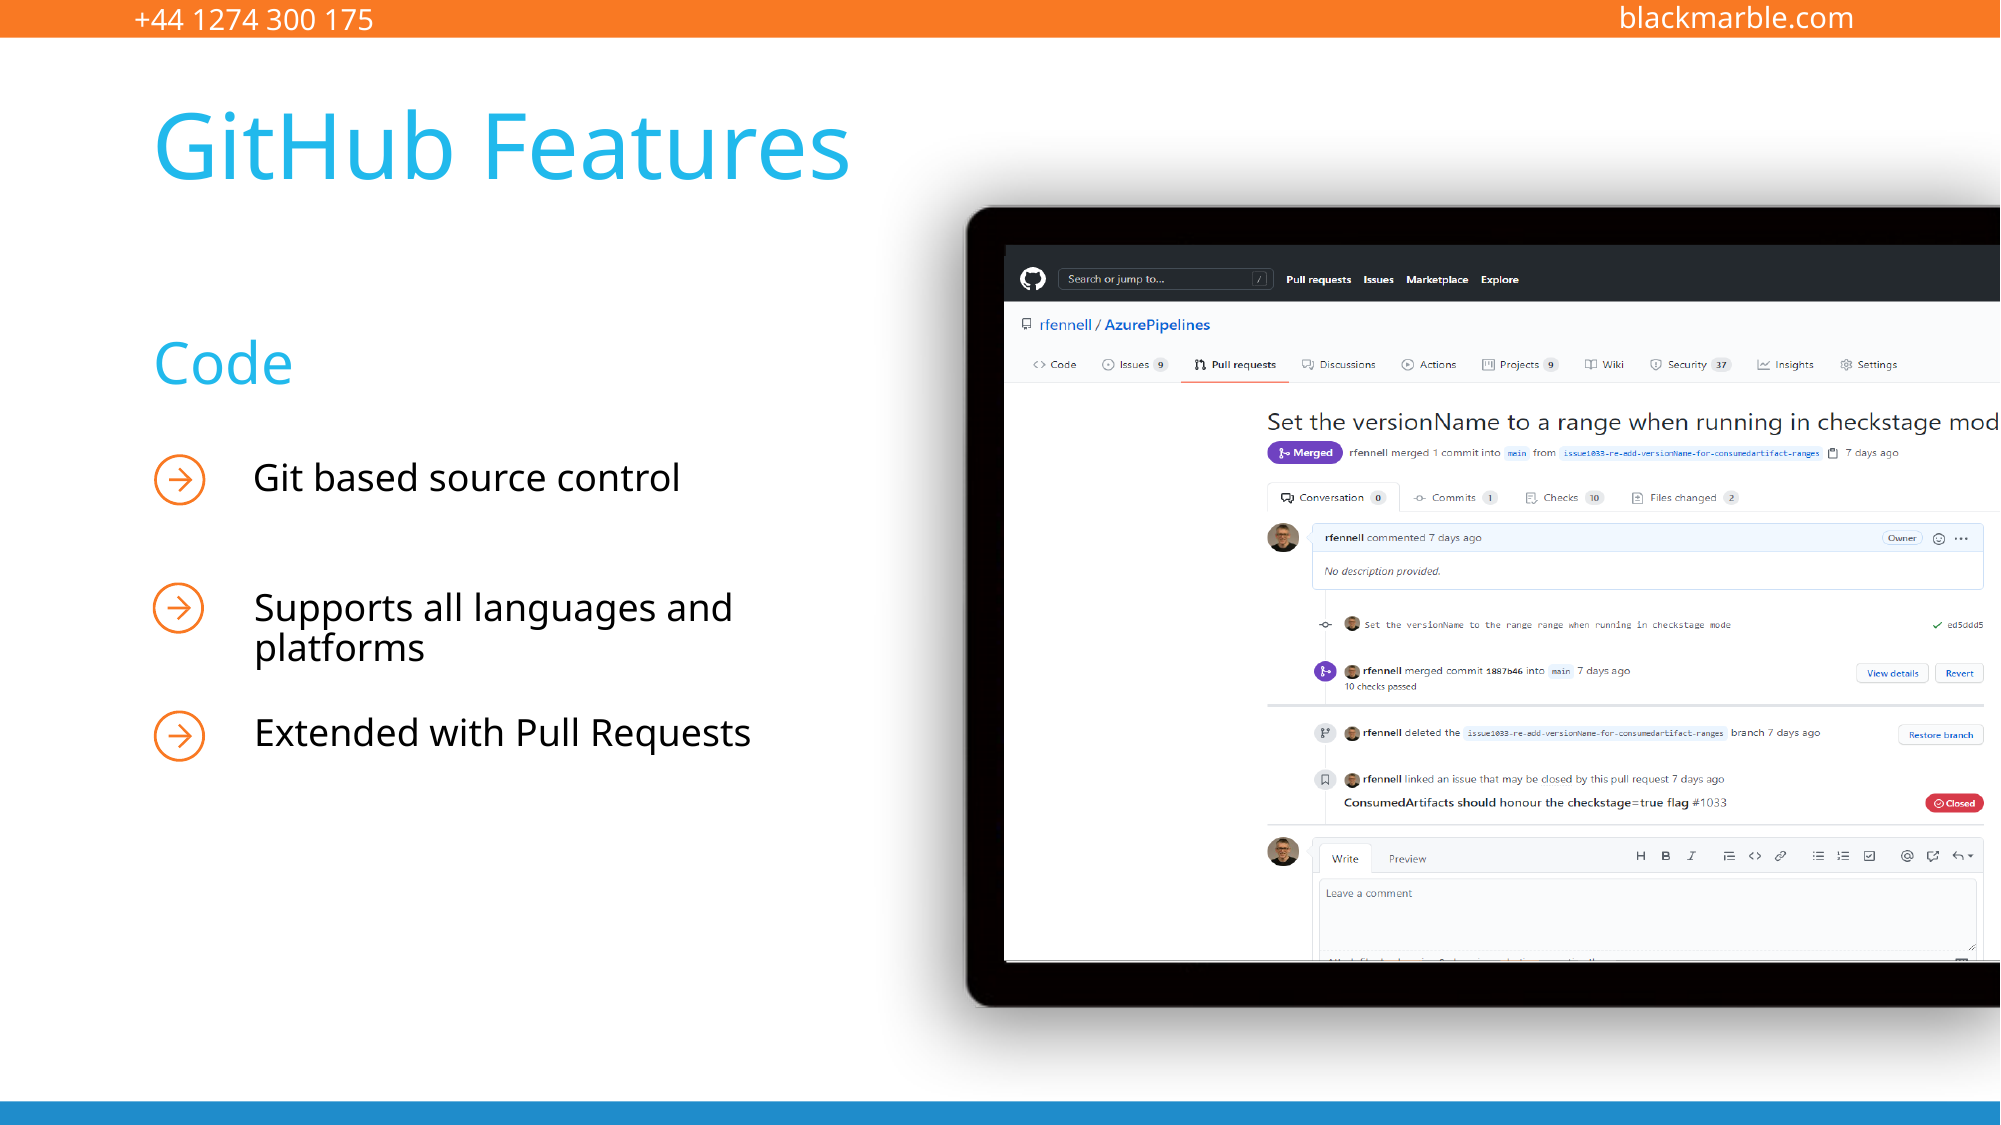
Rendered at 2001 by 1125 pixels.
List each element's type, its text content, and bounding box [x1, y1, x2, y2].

picture [799, 109, 2000, 1107]
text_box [152, 582, 205, 634]
text_box Extended with Pull Requests [224, 693, 799, 775]
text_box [153, 710, 206, 762]
text_box Supports all languages and platforms [224, 565, 799, 693]
text_box Git based source control [223, 438, 799, 520]
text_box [154, 454, 206, 506]
text_box Code [124, 310, 799, 421]
title GitHub Features [137, 92, 1863, 310]
